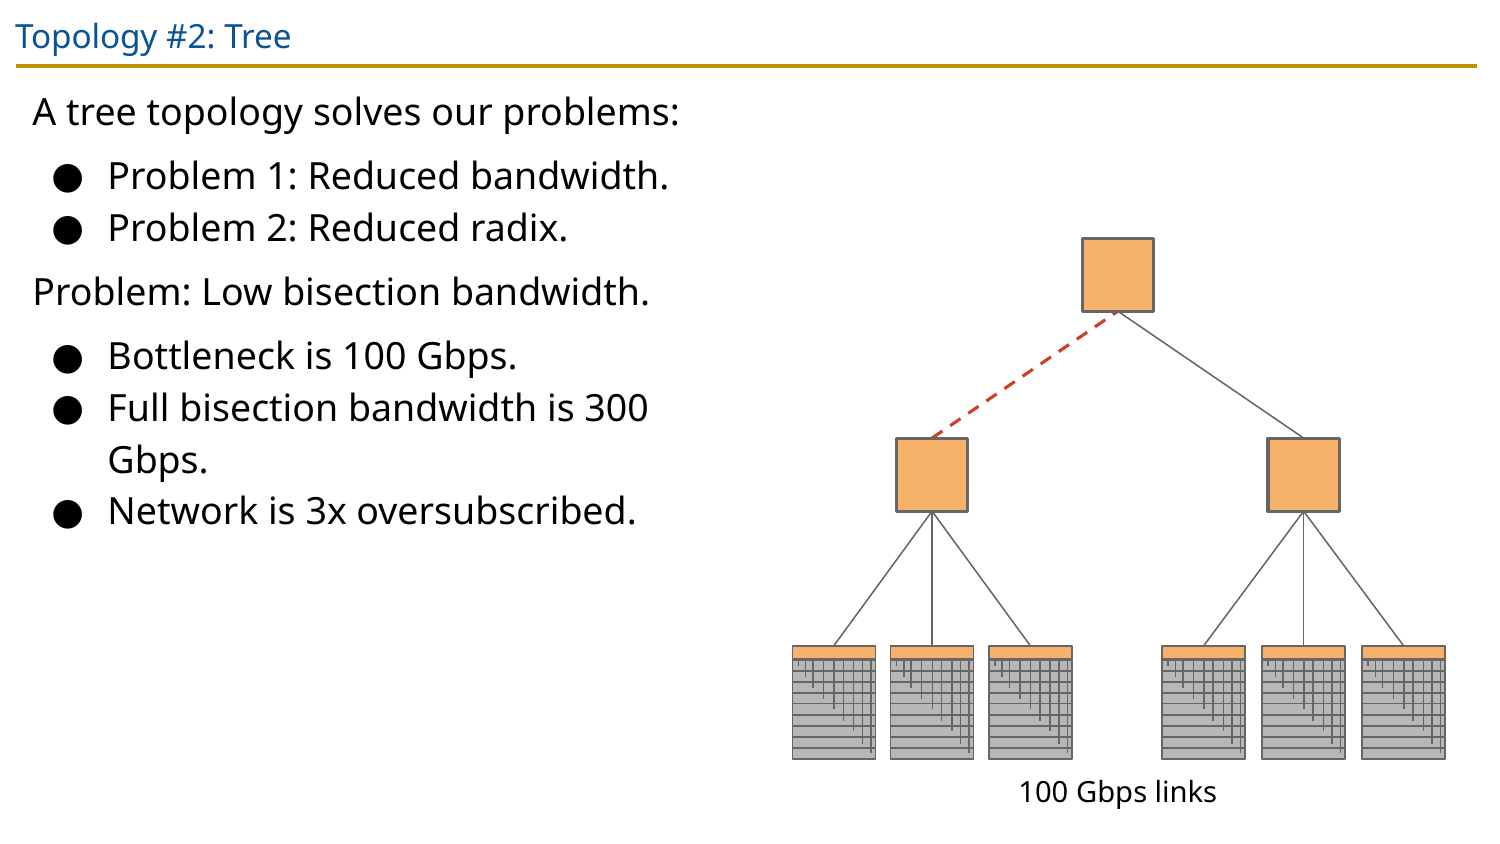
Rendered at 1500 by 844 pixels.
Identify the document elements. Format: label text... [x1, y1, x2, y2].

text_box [934, 510, 1031, 647]
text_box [1261, 655, 1346, 760]
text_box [1303, 510, 1404, 647]
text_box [931, 310, 1116, 439]
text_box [1161, 645, 1246, 760]
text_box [1361, 645, 1446, 760]
text_box [1268, 438, 1340, 509]
title Topology #2: Tree [0, 0, 1500, 65]
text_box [890, 655, 974, 760]
list A tree topology solves our problems: Problem 1: Reduced bandwidth. Problem 2: Reduced radix. Problem: Low bisection bandwidth. Bottleneck is 100 Gbps. Full bisection bandwidth is 300 Gbps. Network is 3x oversubscribed. [17, 65, 773, 787]
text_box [792, 645, 876, 760]
text_box [1082, 238, 1154, 309]
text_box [988, 645, 1073, 760]
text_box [833, 510, 933, 647]
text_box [1203, 510, 1302, 647]
text_box 100 Gbps links [1015, 773, 1221, 809]
text_box [896, 438, 968, 509]
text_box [1117, 310, 1304, 439]
